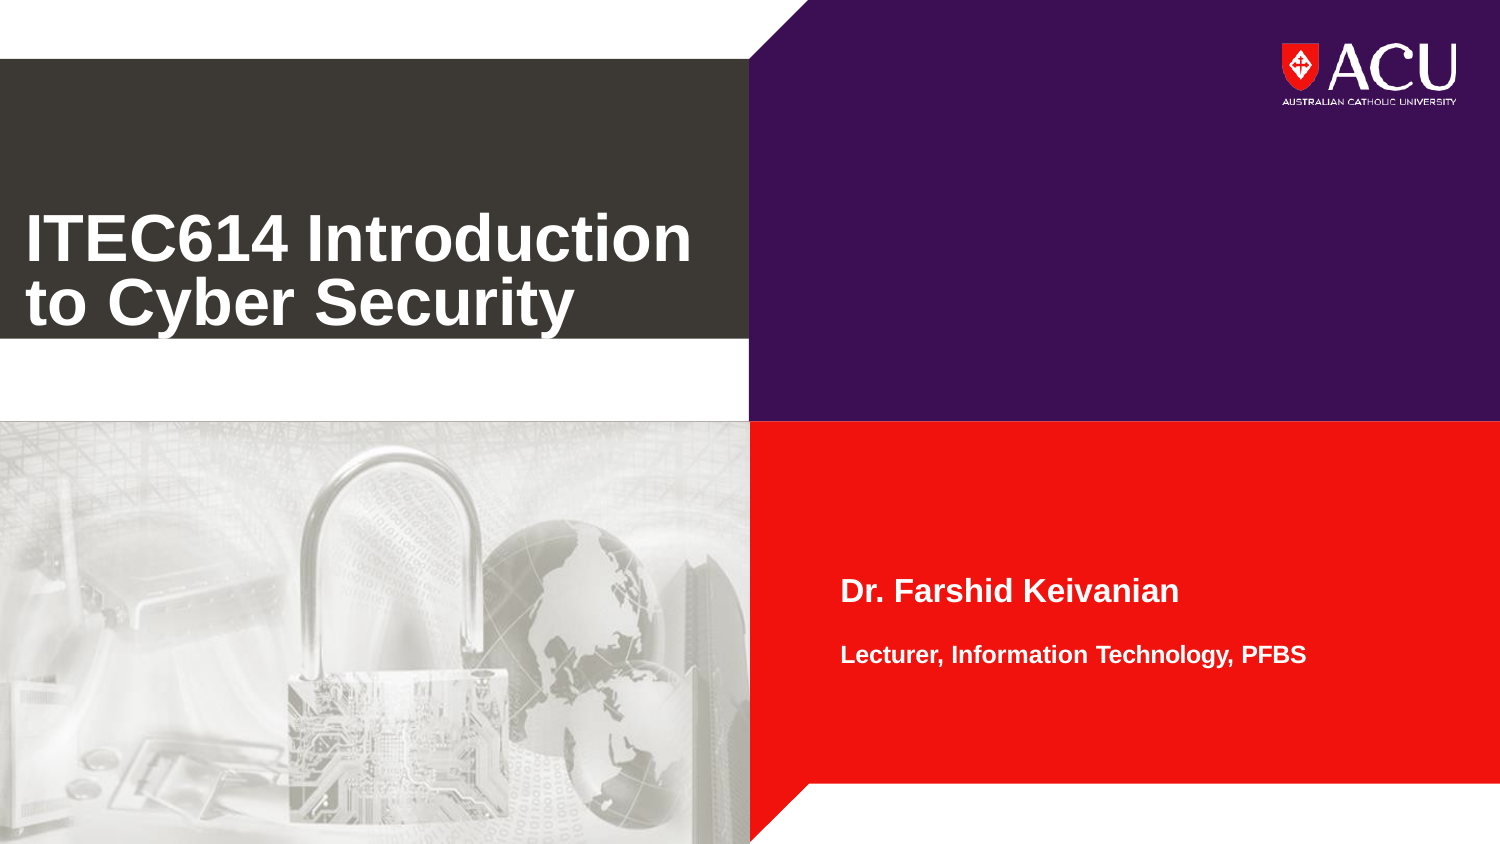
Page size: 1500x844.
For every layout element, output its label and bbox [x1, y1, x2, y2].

text_box [0, 0, 1500, 844]
picture [0, 422, 751, 844]
